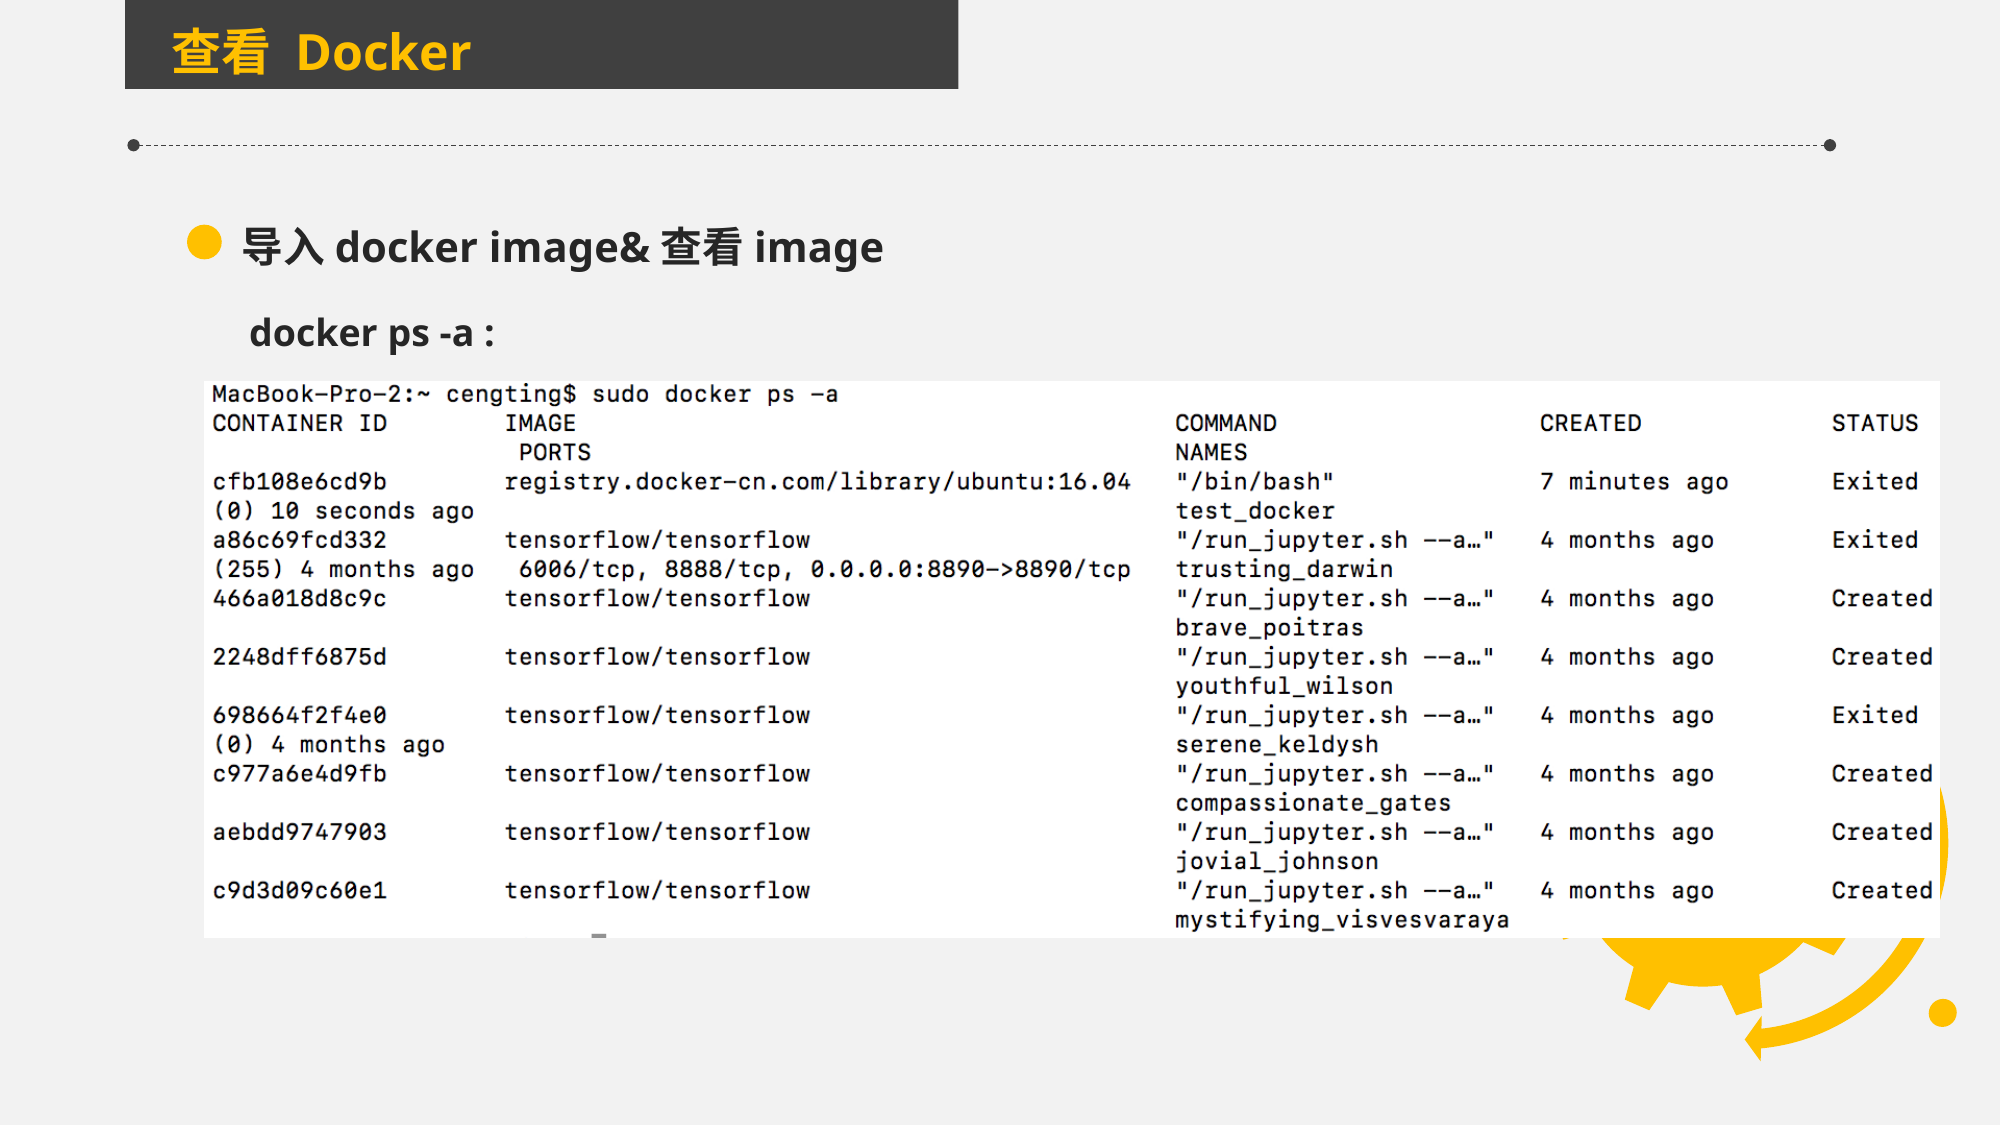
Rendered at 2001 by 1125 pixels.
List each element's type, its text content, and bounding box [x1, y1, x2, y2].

text_box [185, 223, 223, 261]
picture [204, 381, 1940, 938]
text_box [1744, 938, 1925, 1062]
text_box [1940, 786, 1949, 901]
text_box docker ps -a : [234, 301, 511, 362]
text_box [1927, 997, 1958, 1028]
list 查看 Docker [157, 20, 750, 96]
text_box 导入docker image&查看image [226, 213, 900, 279]
text_box [1600, 938, 1847, 1017]
